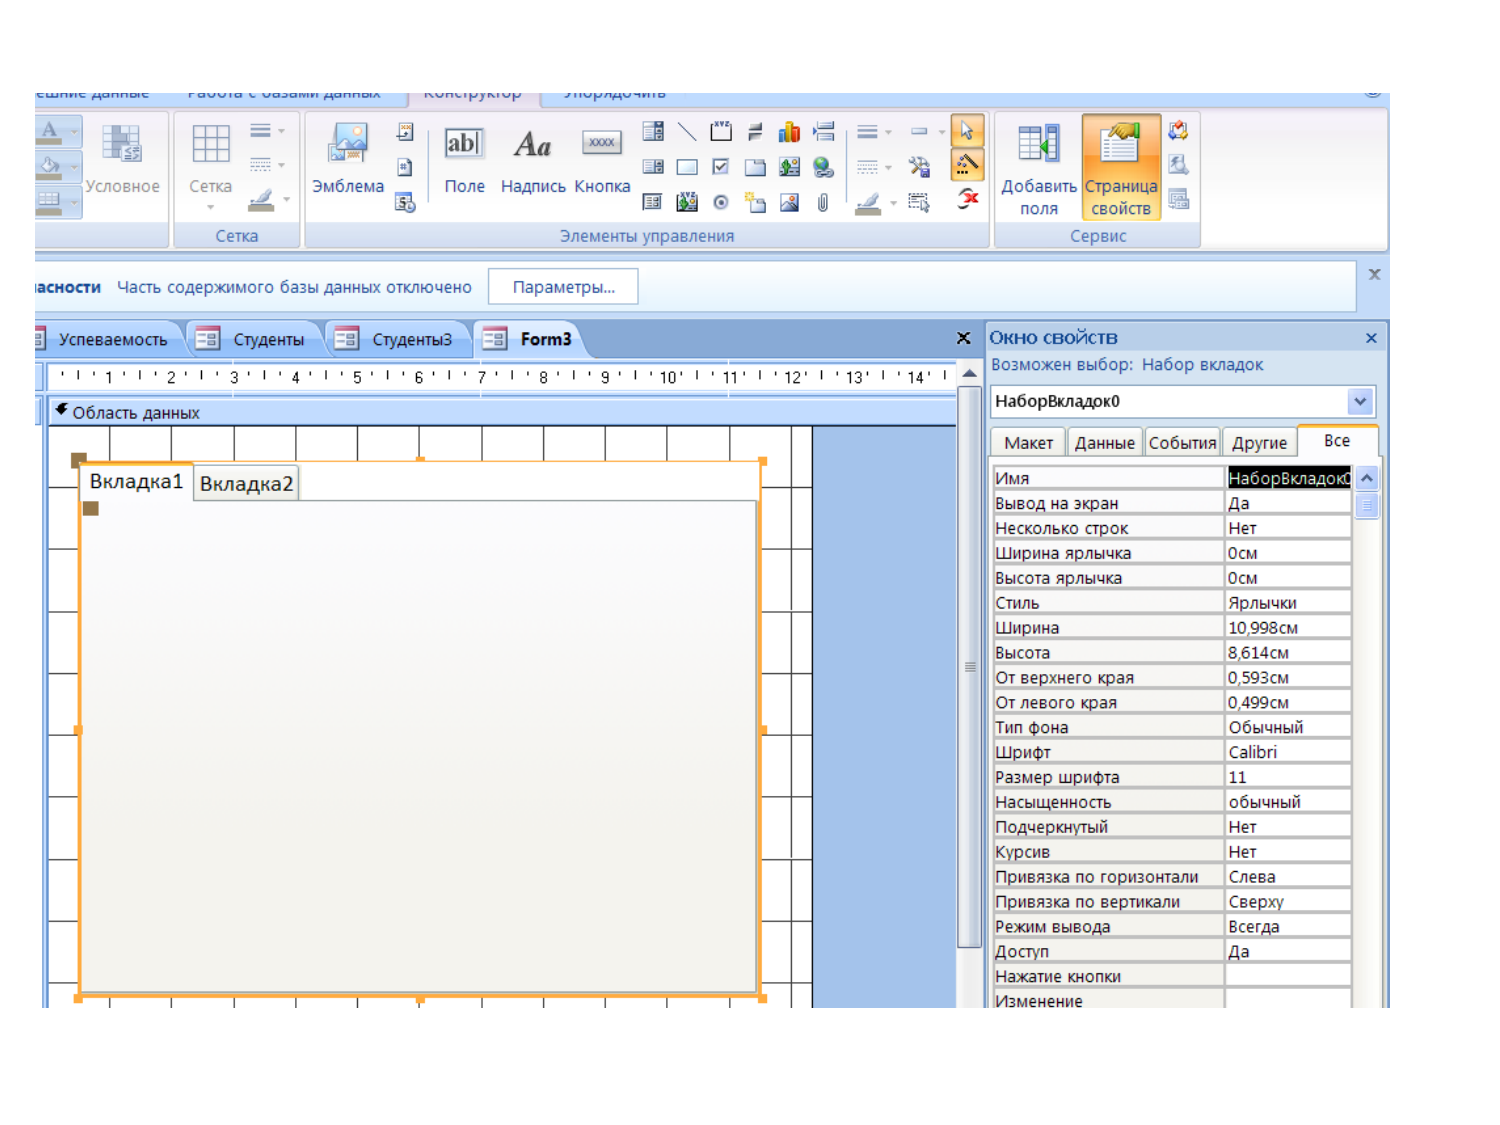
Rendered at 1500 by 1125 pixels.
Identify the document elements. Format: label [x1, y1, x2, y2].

picture [34, 93, 1391, 1008]
